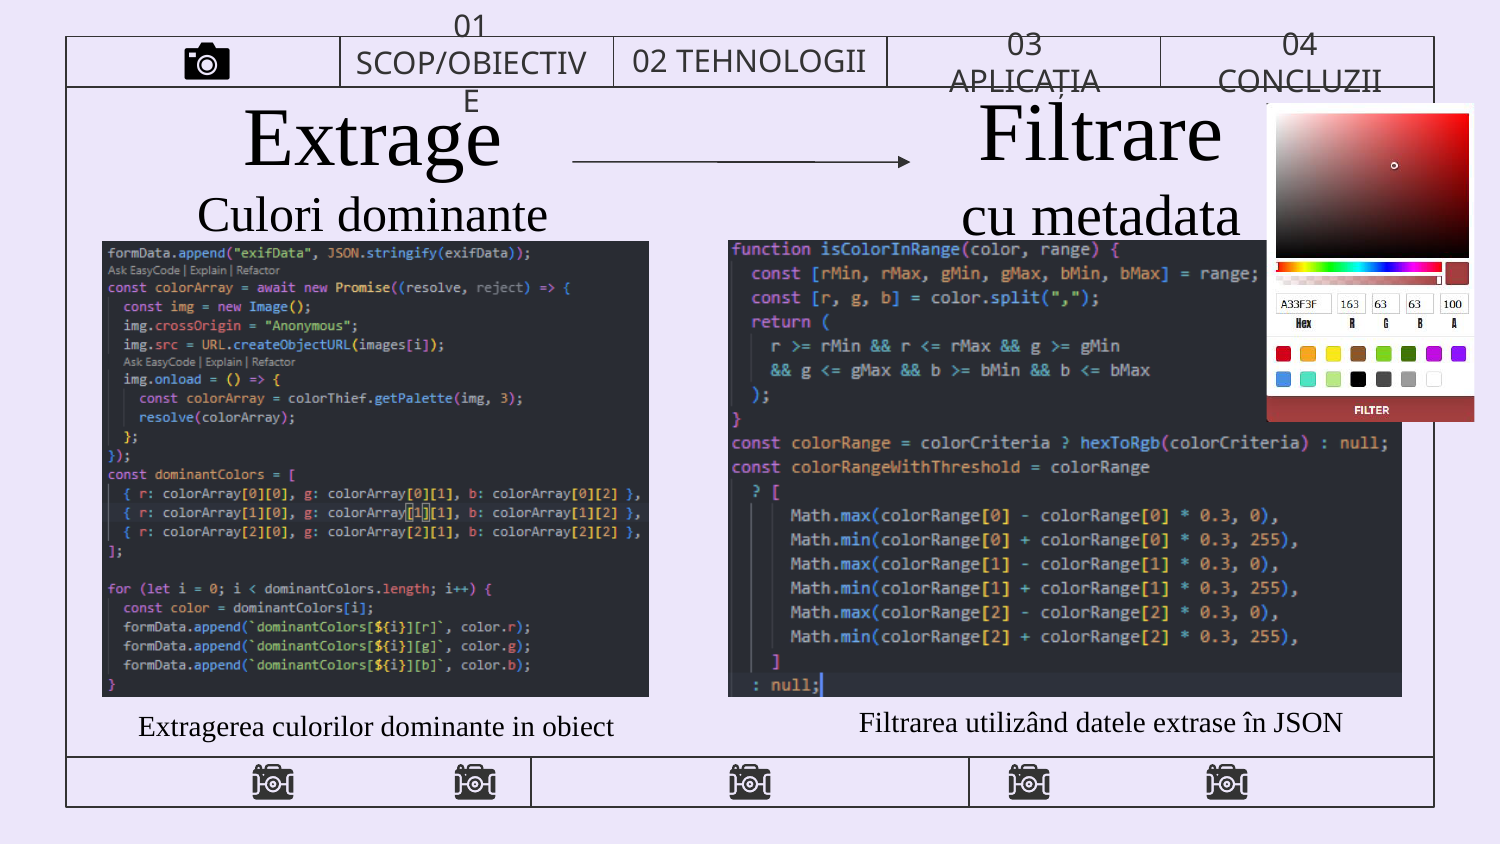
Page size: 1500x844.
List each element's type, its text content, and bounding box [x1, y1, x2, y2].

picture [101, 241, 649, 697]
picture [179, 34, 234, 89]
text_box 04 CONCLUZII [1198, 30, 1402, 93]
text_box Filtrarea utilizând datele extrase în JSON [834, 704, 1369, 747]
text_box Extrage Culori dominante [173, 74, 573, 240]
picture [727, 102, 1475, 697]
text_box 02 TEHNOLOGII [607, 29, 892, 91]
text_box Filtrare cu metadata [910, 69, 1293, 238]
text_box 01 SCOP/OBIECTIVE [335, 31, 607, 93]
text_box 03 APLICAȚIA [923, 30, 1127, 93]
text_box Extragerea culorilor dominante in obiect [118, 705, 635, 750]
